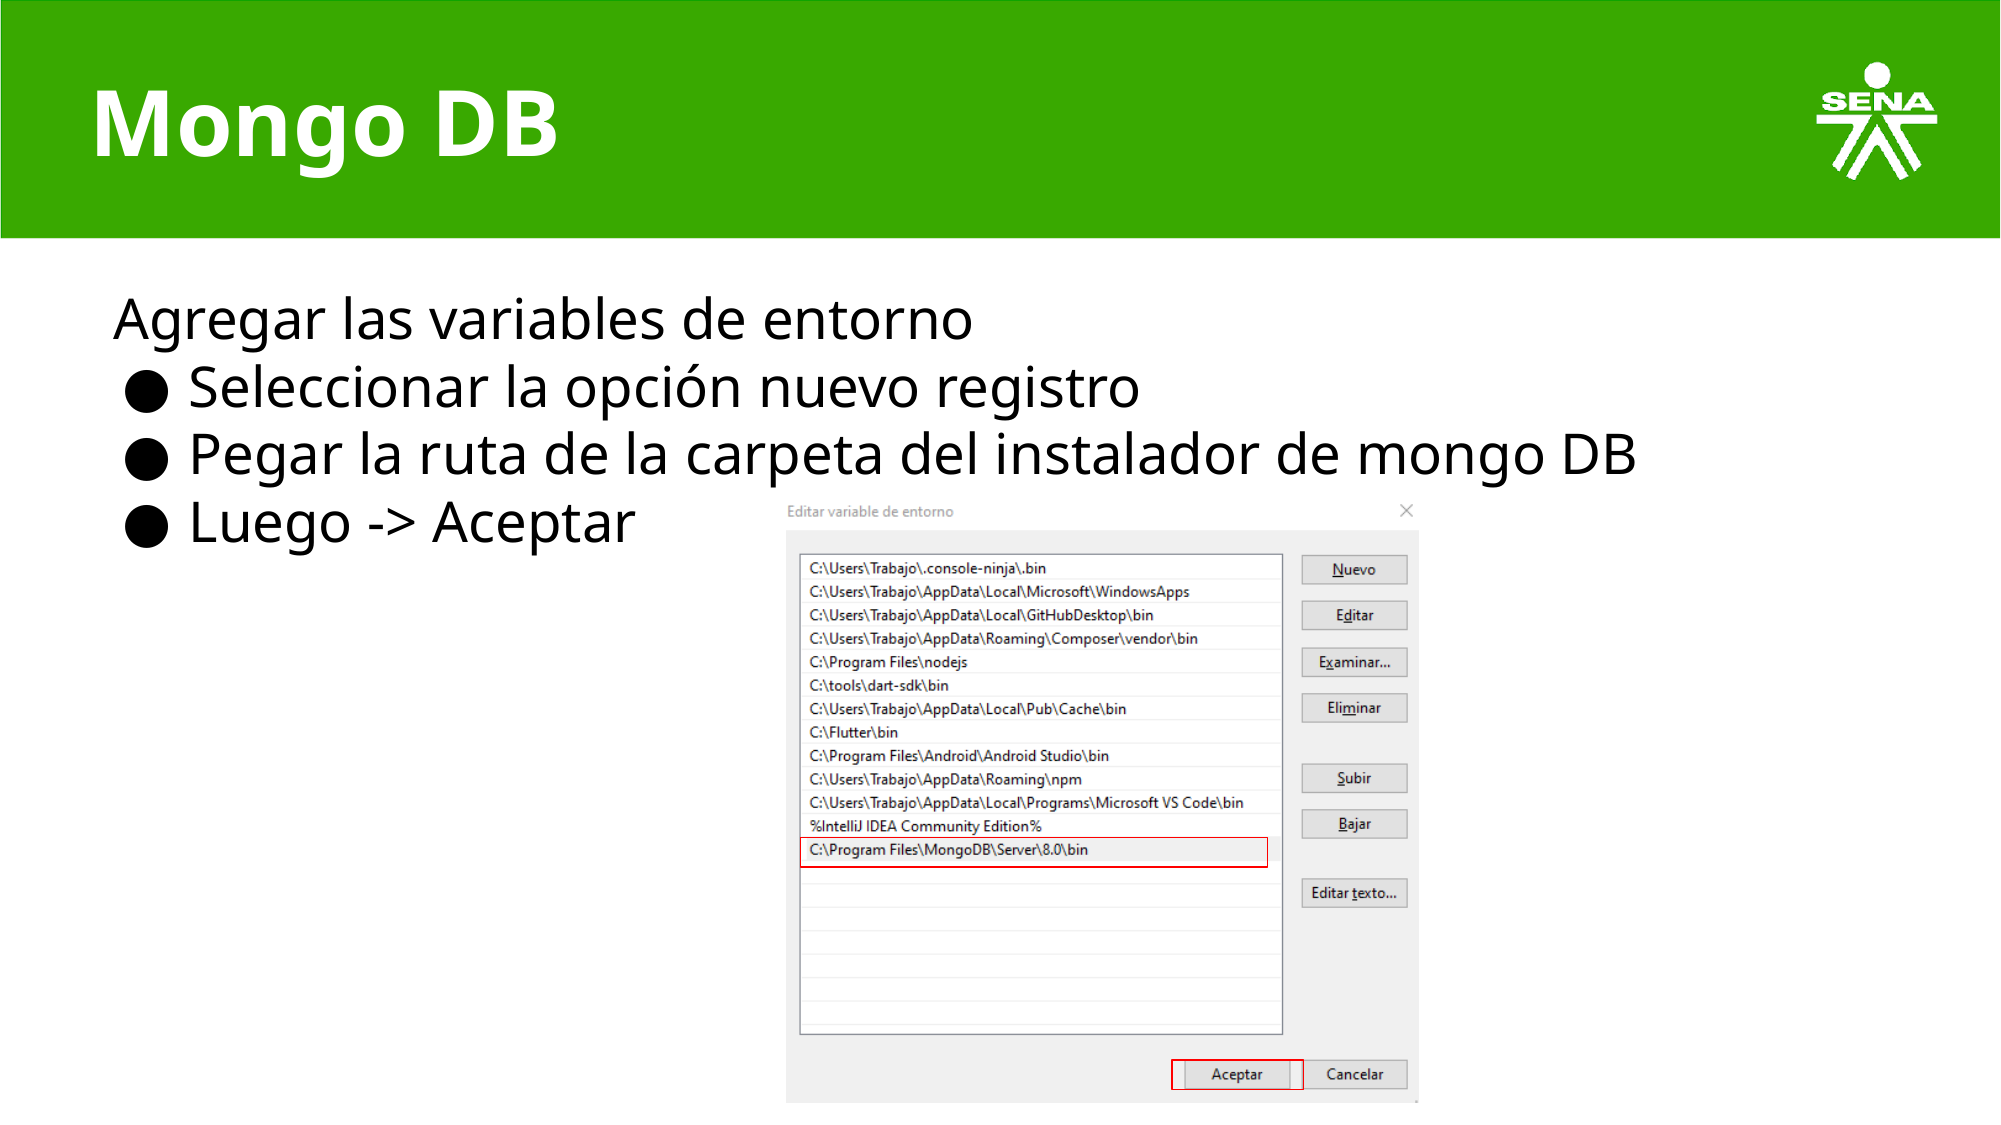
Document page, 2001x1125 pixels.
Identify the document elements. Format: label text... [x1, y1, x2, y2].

picture [0, 0, 2001, 1125]
title Mongo DB [74, 18, 1800, 236]
text_box Agregar las variables de entorno Seleccionar la opción nuevo registro Pegar la ruta de la carpeta del instalador de mongo DB Luego -> Aceptar [98, 276, 1972, 922]
